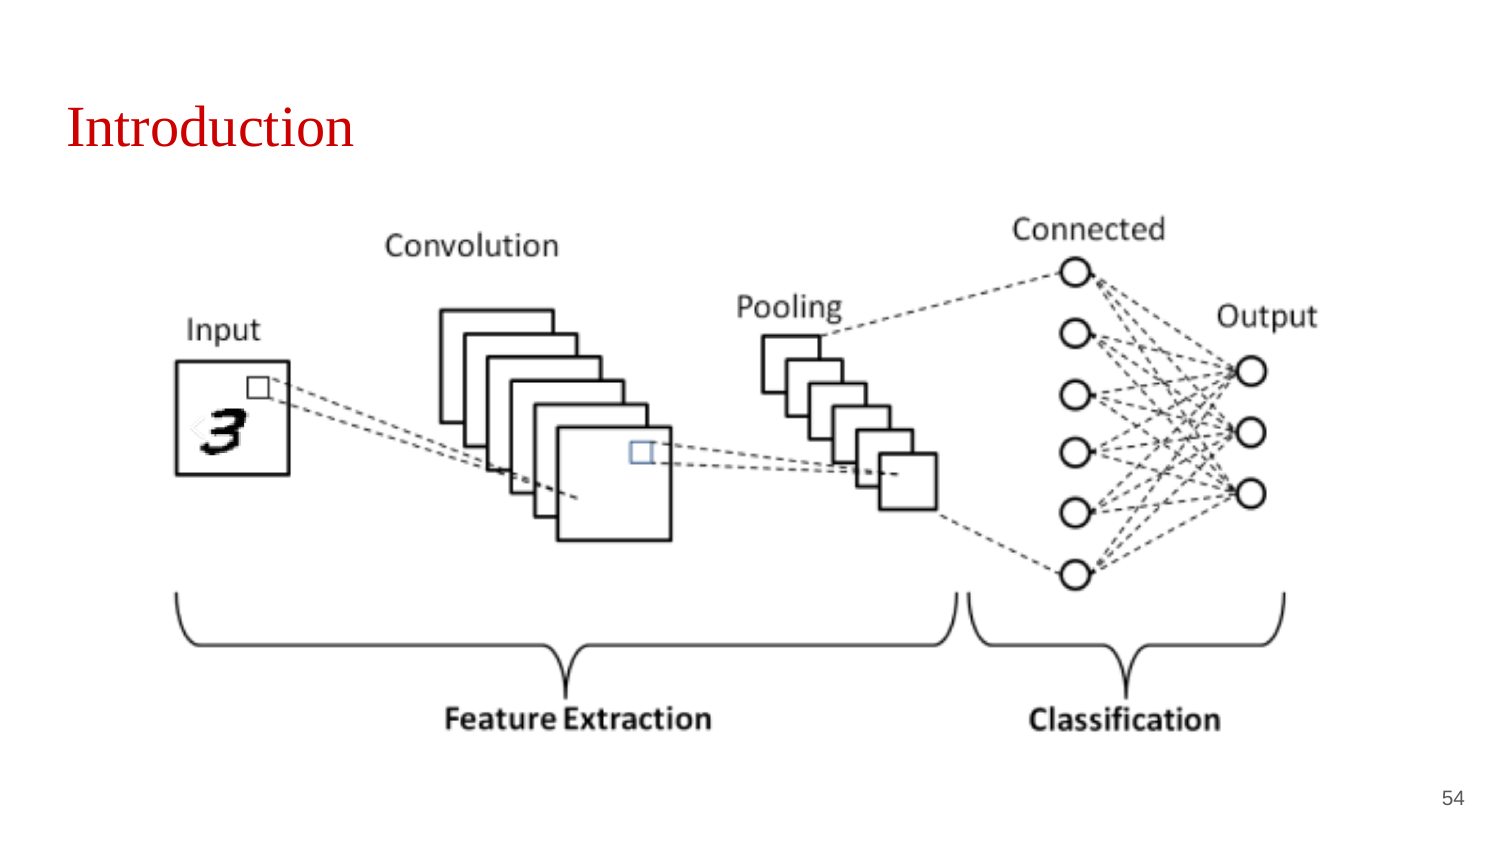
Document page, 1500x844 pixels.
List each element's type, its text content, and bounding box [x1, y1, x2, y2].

title Introduction [51, 72, 1449, 167]
slide_number ‹#› [1389, 764, 1480, 830]
picture [140, 208, 1360, 767]
